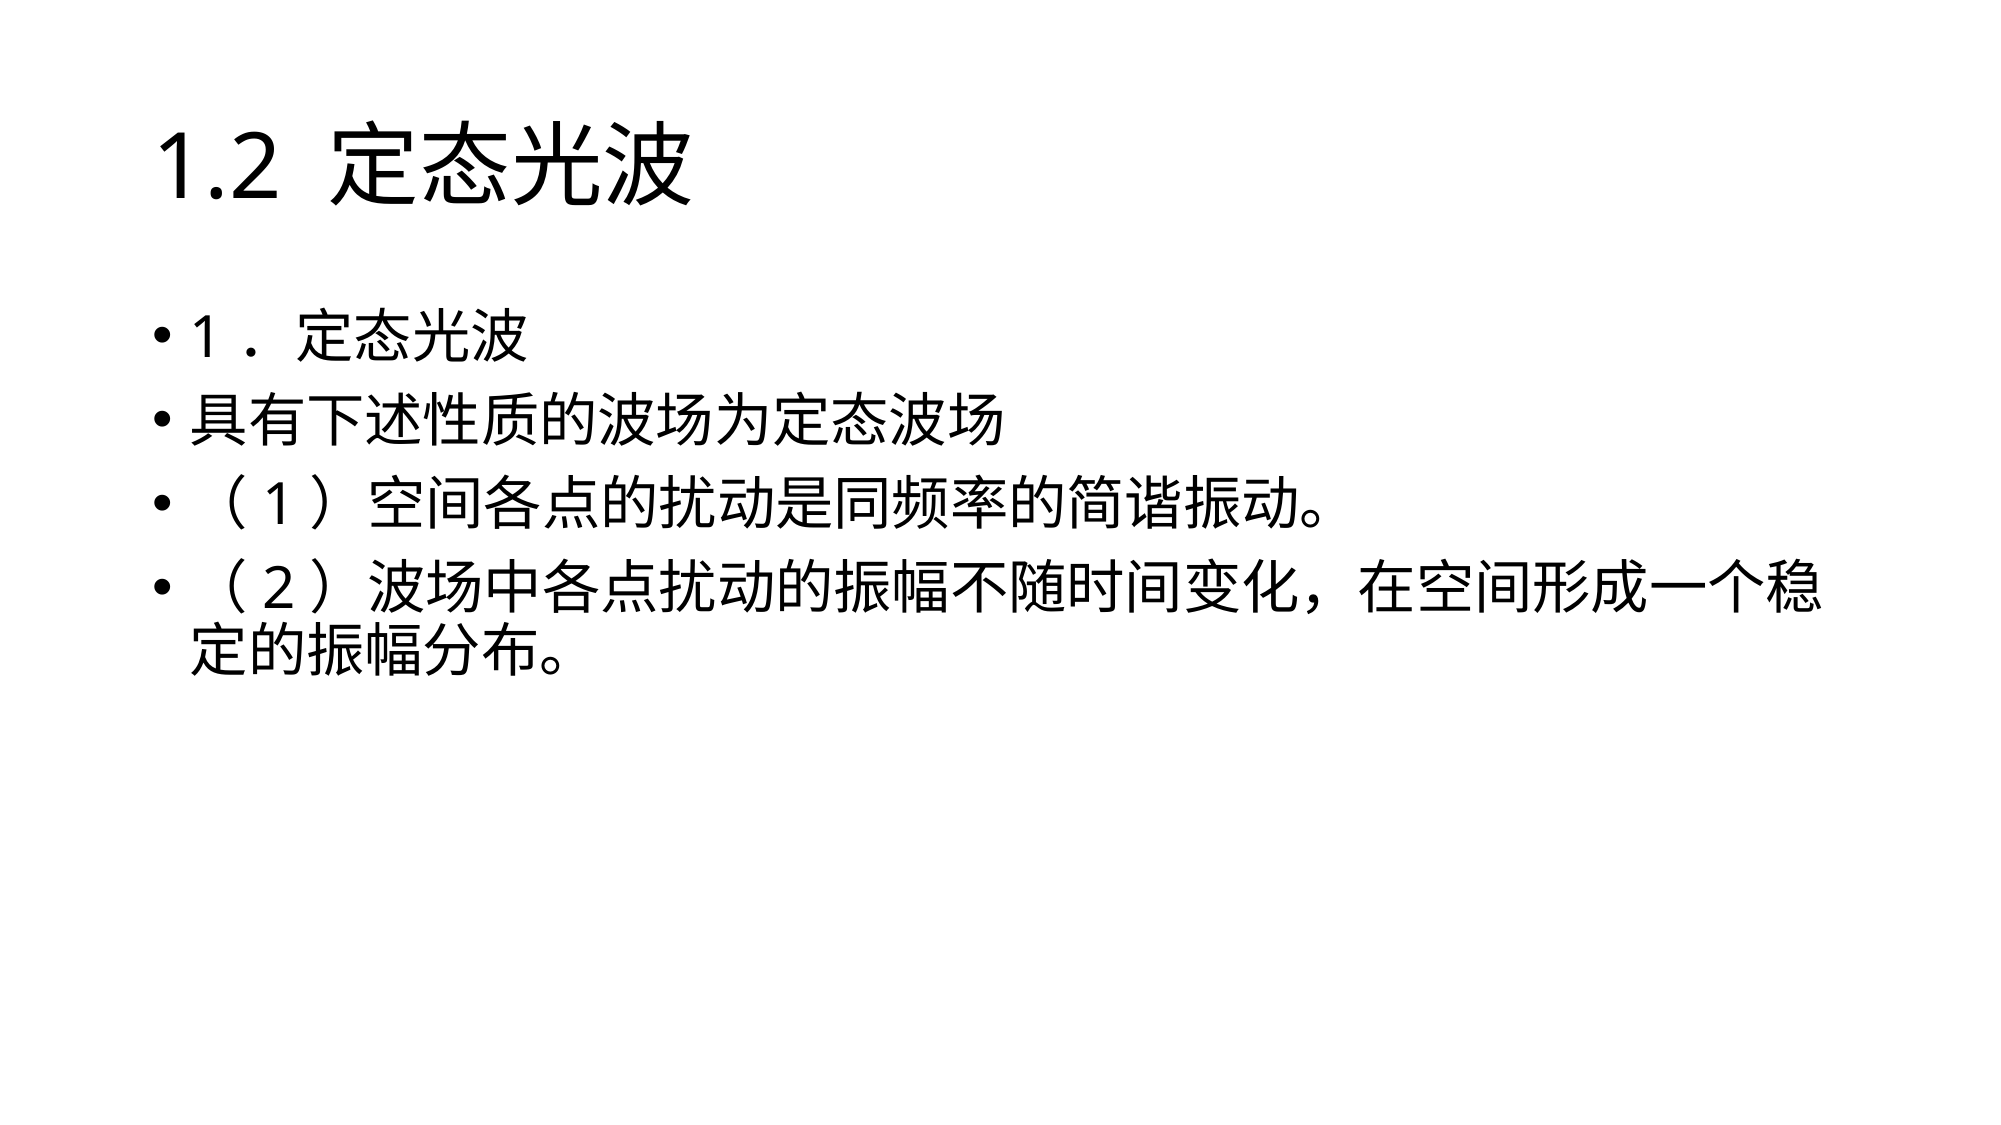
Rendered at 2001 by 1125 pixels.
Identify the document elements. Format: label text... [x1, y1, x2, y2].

list 1．定态光波 具有下述性质的波场为定态波场 （1）空间各点的扰动是同频率的简谐振动。 （2）波场中各点扰动的振幅不随时间变化，在空间形成一个稳定的振幅分布。 [137, 299, 1863, 1014]
title 1.2 定态光波 [137, 59, 1863, 278]
